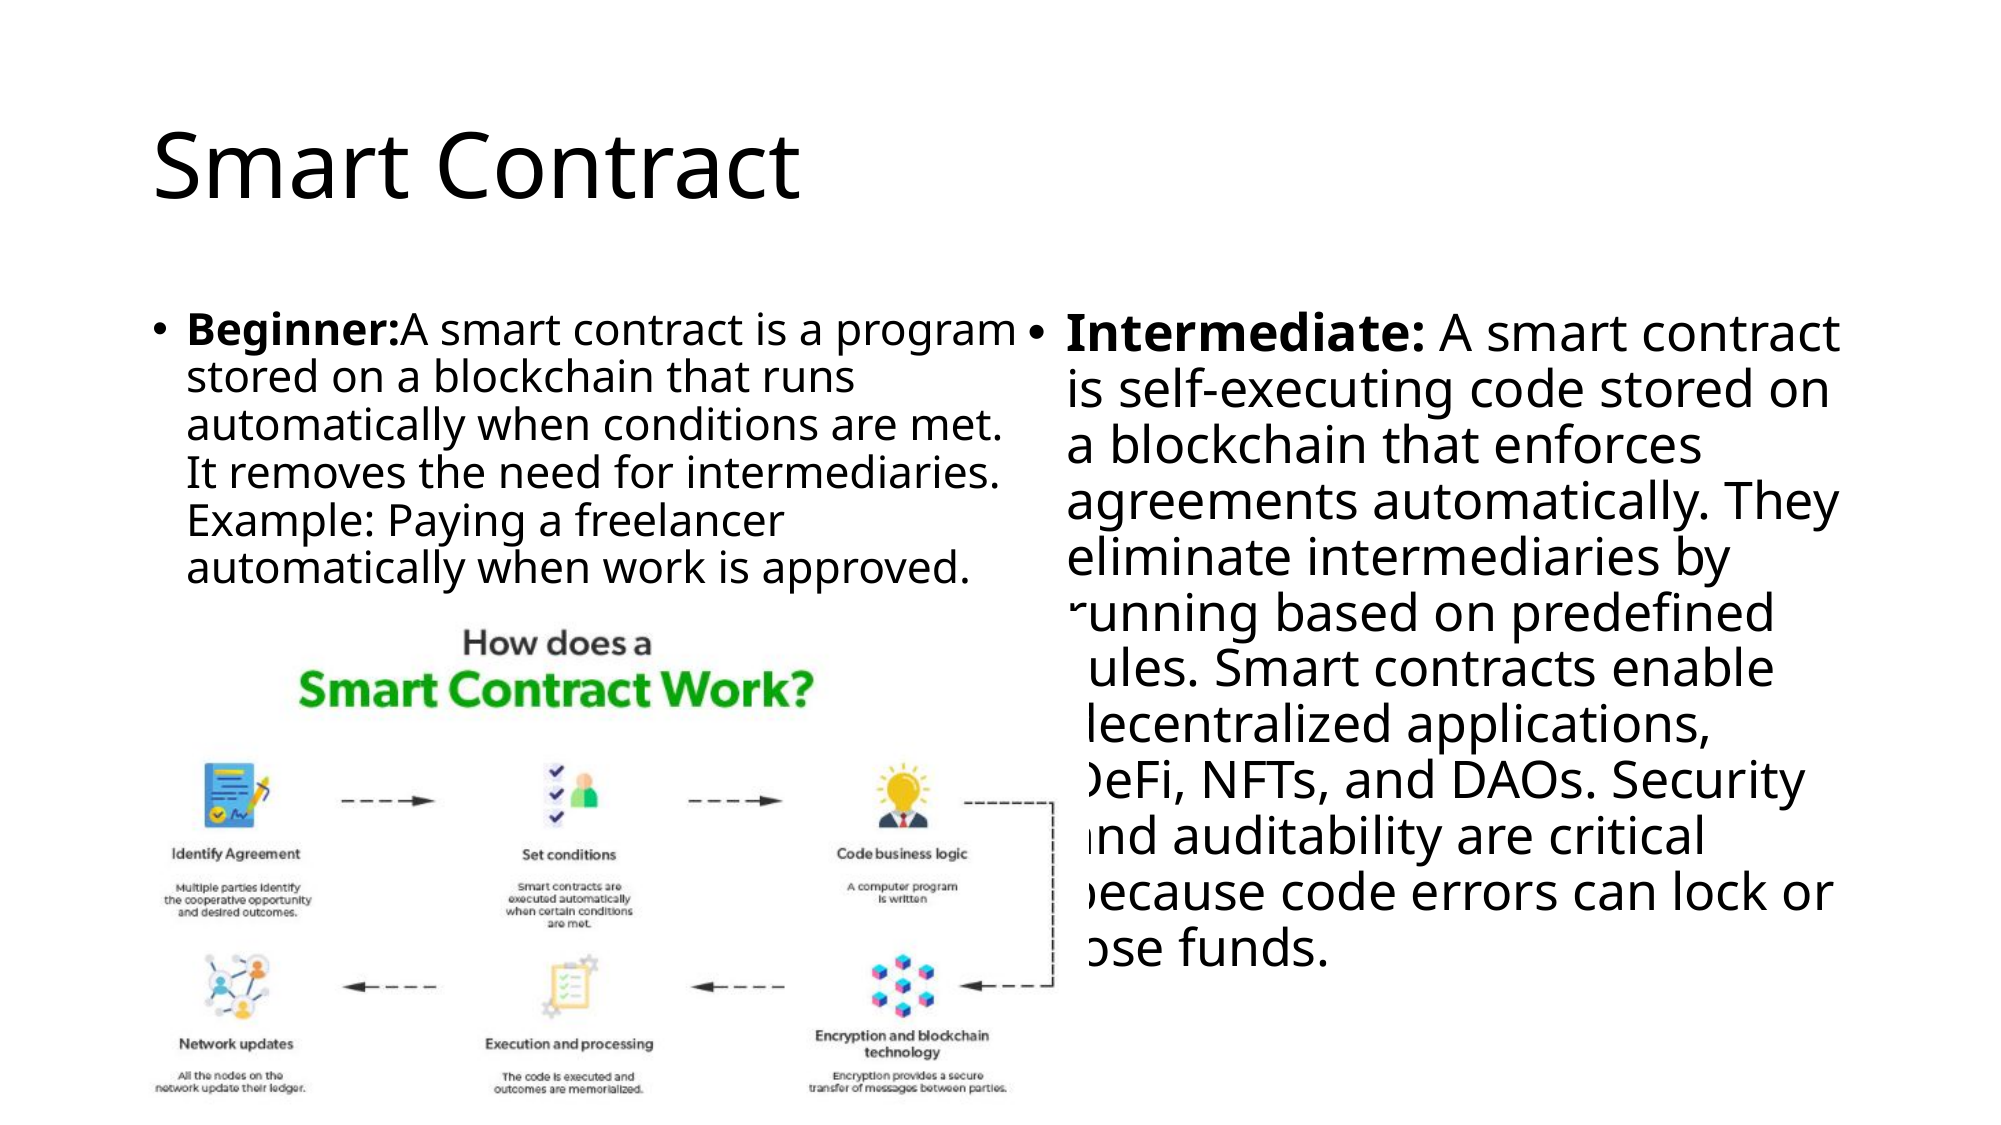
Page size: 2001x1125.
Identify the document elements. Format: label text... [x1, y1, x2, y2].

list Beginner:A smart contract is a program stored on a blockchain that runs automatically when conditions are met. It removes the need for intermediaries. Example: Paying a freelancer automatically when work is approved. [137, 299, 1012, 611]
list Intermediate: A smart contract is self-executing code stored on a blockchain that enforces agreements automatically. They eliminate intermediaries by running based on predefined rules. Smart contracts enable decentralized applications, DeFi, NFTs, and DAOs. Security and auditability are critical because code errors can lock or lose funds. [1012, 299, 1863, 1014]
title Smart Contract [137, 59, 1863, 278]
picture [61, 611, 1089, 1125]
